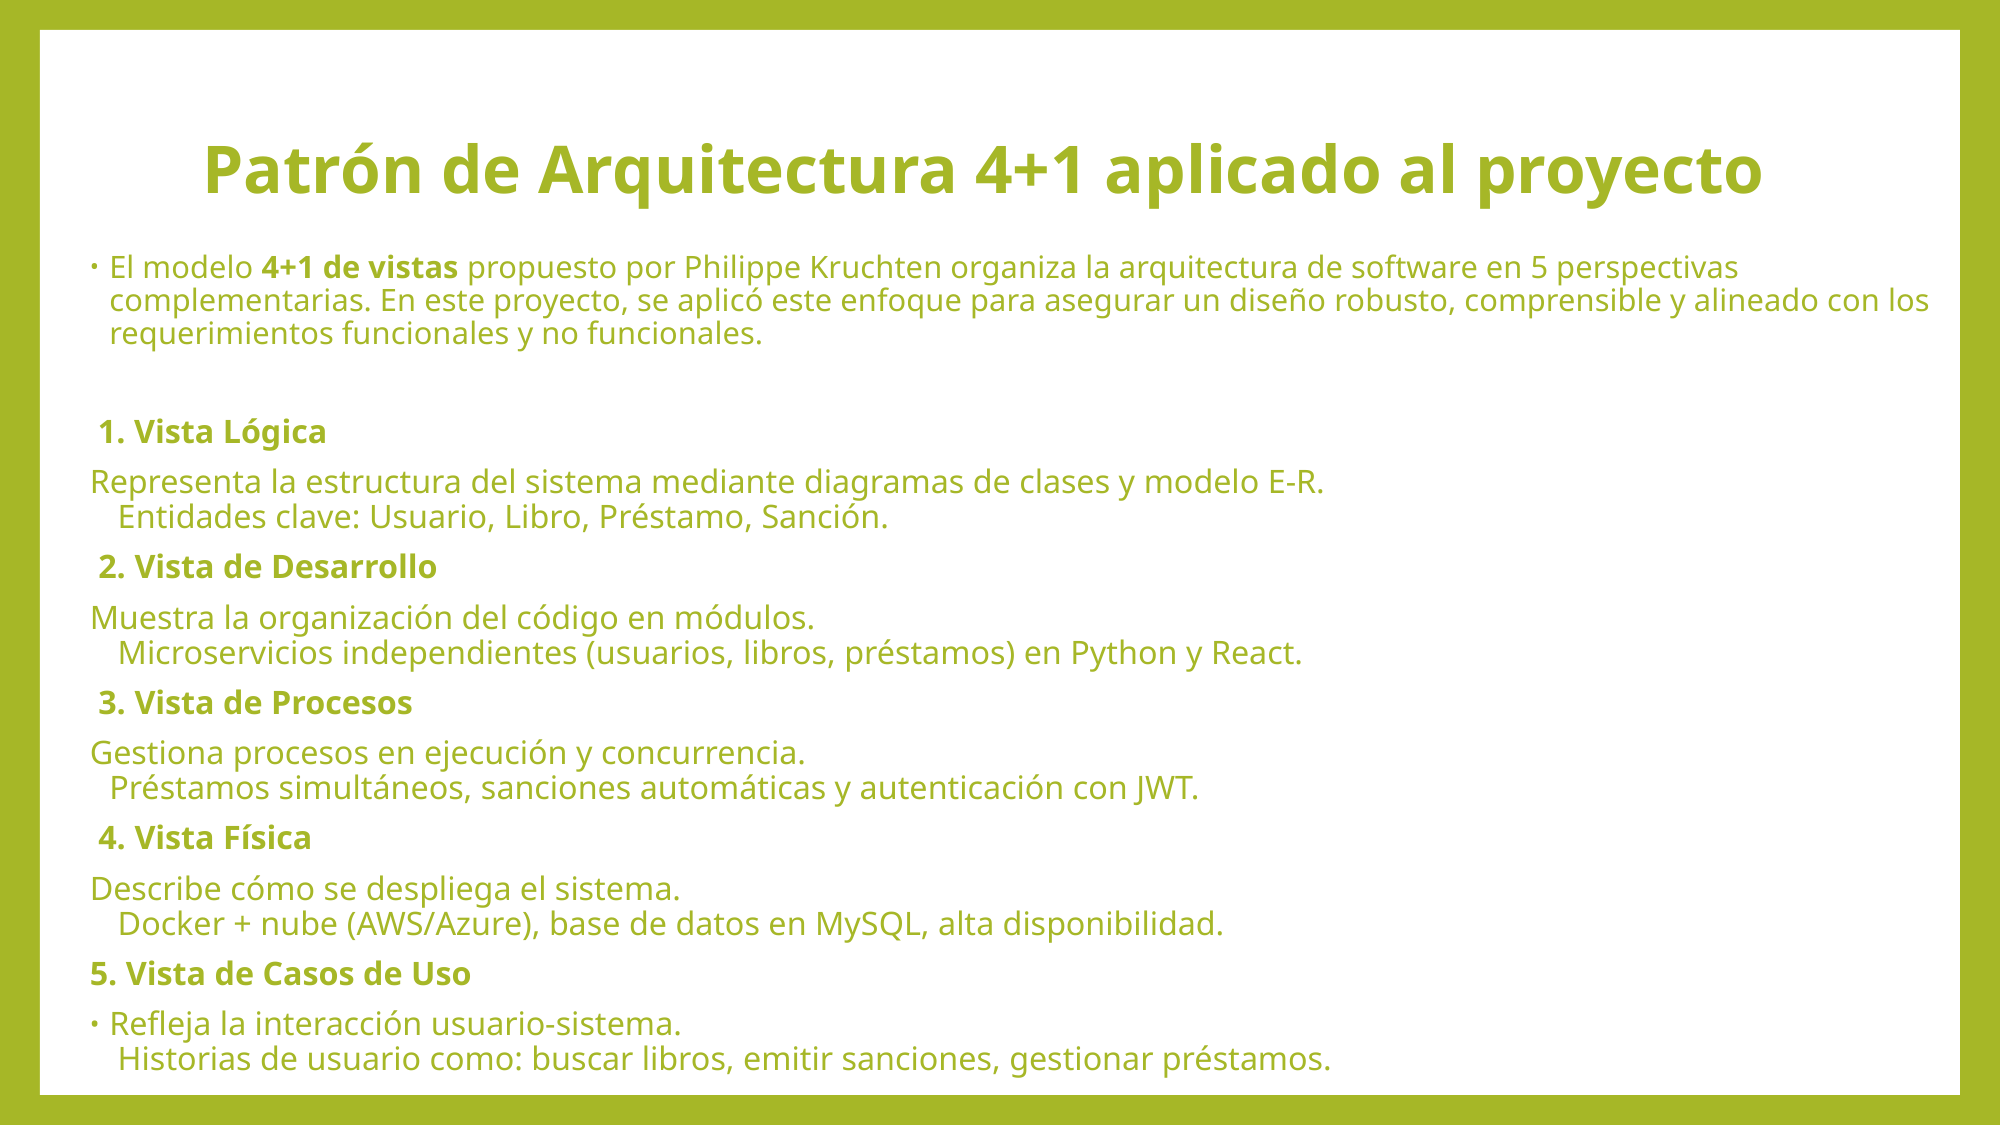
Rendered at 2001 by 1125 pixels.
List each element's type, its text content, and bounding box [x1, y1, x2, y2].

list El modelo 4+1 de vistas propuesto por Philippe Kruchten organiza la arquitectura de software en 5 perspectivas complementarias. En este proyecto, se aplicó este enfoque para asegurar un diseño robusto, comprensible y alineado con los requerimientos funcionales y no funcionales. 1. Vista Lógica Representa la estructura del sistema mediante diagramas de clases y modelo E-R. Entidades clave: Usuario, Libro, Préstamo, Sanción. 2. Vista de Desarrollo Muestra la organización del código en módulos. Microservicios independientes (usuarios, libros, préstamos) en Python y React. 3. Vista de Procesos Gestiona procesos en ejecución y concurrencia. Préstamos simultáneos, sanciones automáticas y autenticación con JWT. 4. Vista Física Describe cómo se despliega el sistema. Docker + nube (AWS/Azure), base de datos en MySQL, alta disponibilidad. 5. Vista de Casos de Uso Refleja la interacción usuario-sistema. Historias de usuario como: buscar libros, emitir sanciones, gestionar préstamos. [69, 244, 1964, 1090]
title Patrón de Arquitectura 4+1 aplicado al proyecto [187, 99, 1808, 244]
